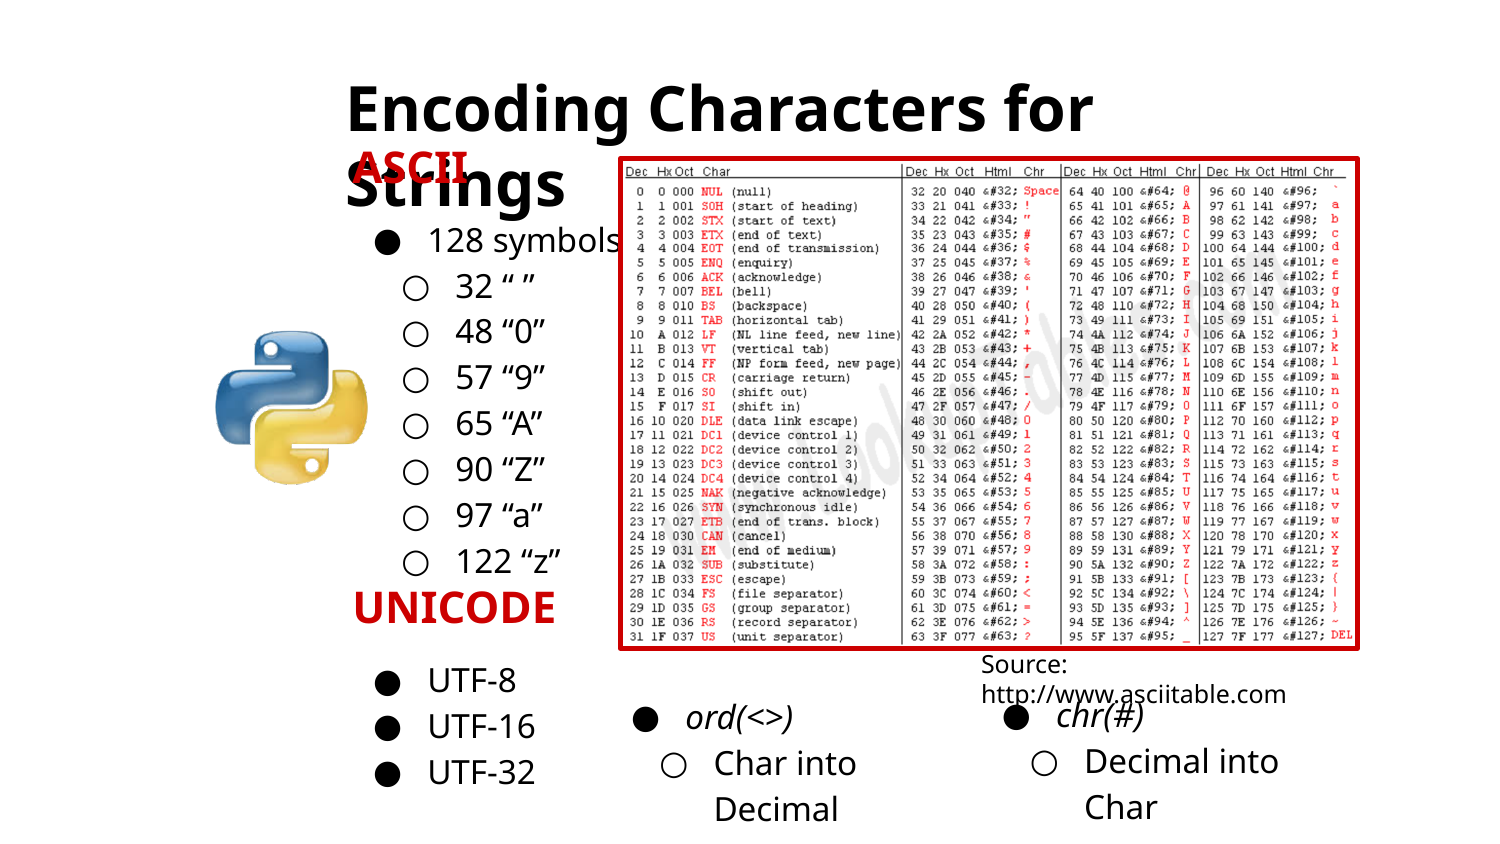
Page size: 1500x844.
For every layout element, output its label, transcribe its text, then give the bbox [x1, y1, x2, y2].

text_box Source: http://www.asciitable.com [966, 634, 1381, 686]
list ASCII 128 symbols 32 “ ” 48 “0” 57 “9” 65 “A” 90 “Z” 97 “a” 122 “z” UNICODE UTF-8 UTF-16 UTF-32 [337, 124, 646, 782]
picture [207, 314, 380, 493]
text_box chr(#) Decimal into Char [966, 673, 1358, 778]
title Encoding Characters for Strings [330, 53, 1343, 158]
text_box ord(<>) Char into Decimal [595, 675, 987, 780]
picture [622, 160, 1356, 647]
